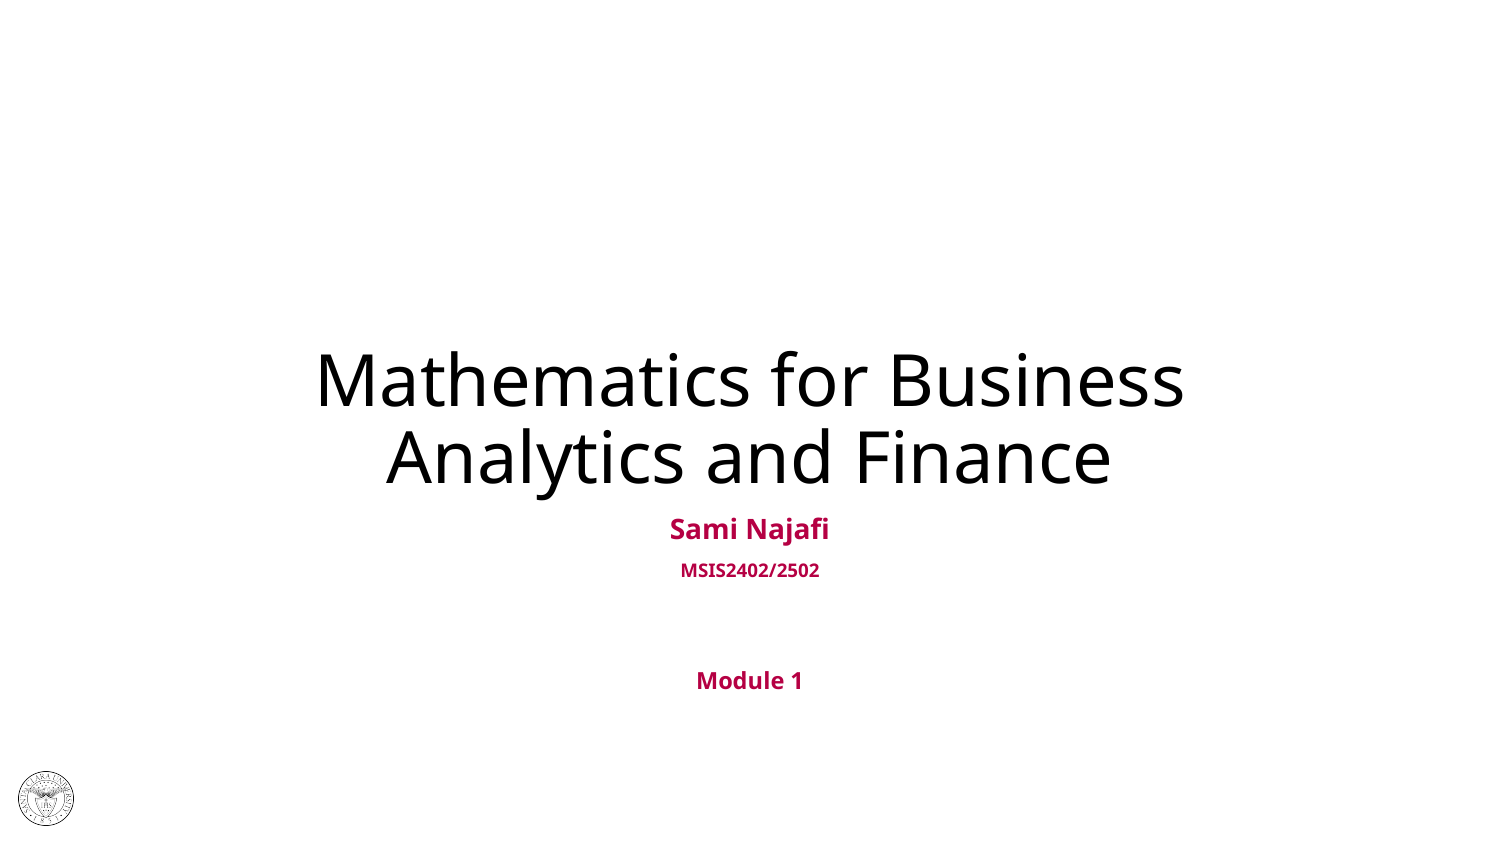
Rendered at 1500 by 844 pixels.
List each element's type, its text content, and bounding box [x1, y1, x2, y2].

title Mathematics for Business Analytics and Finance [187, 336, 1313, 507]
picture [18, 771, 74, 826]
subtitle Sami Najafi MSIS2402/2502 Module 1 [187, 507, 1313, 712]
